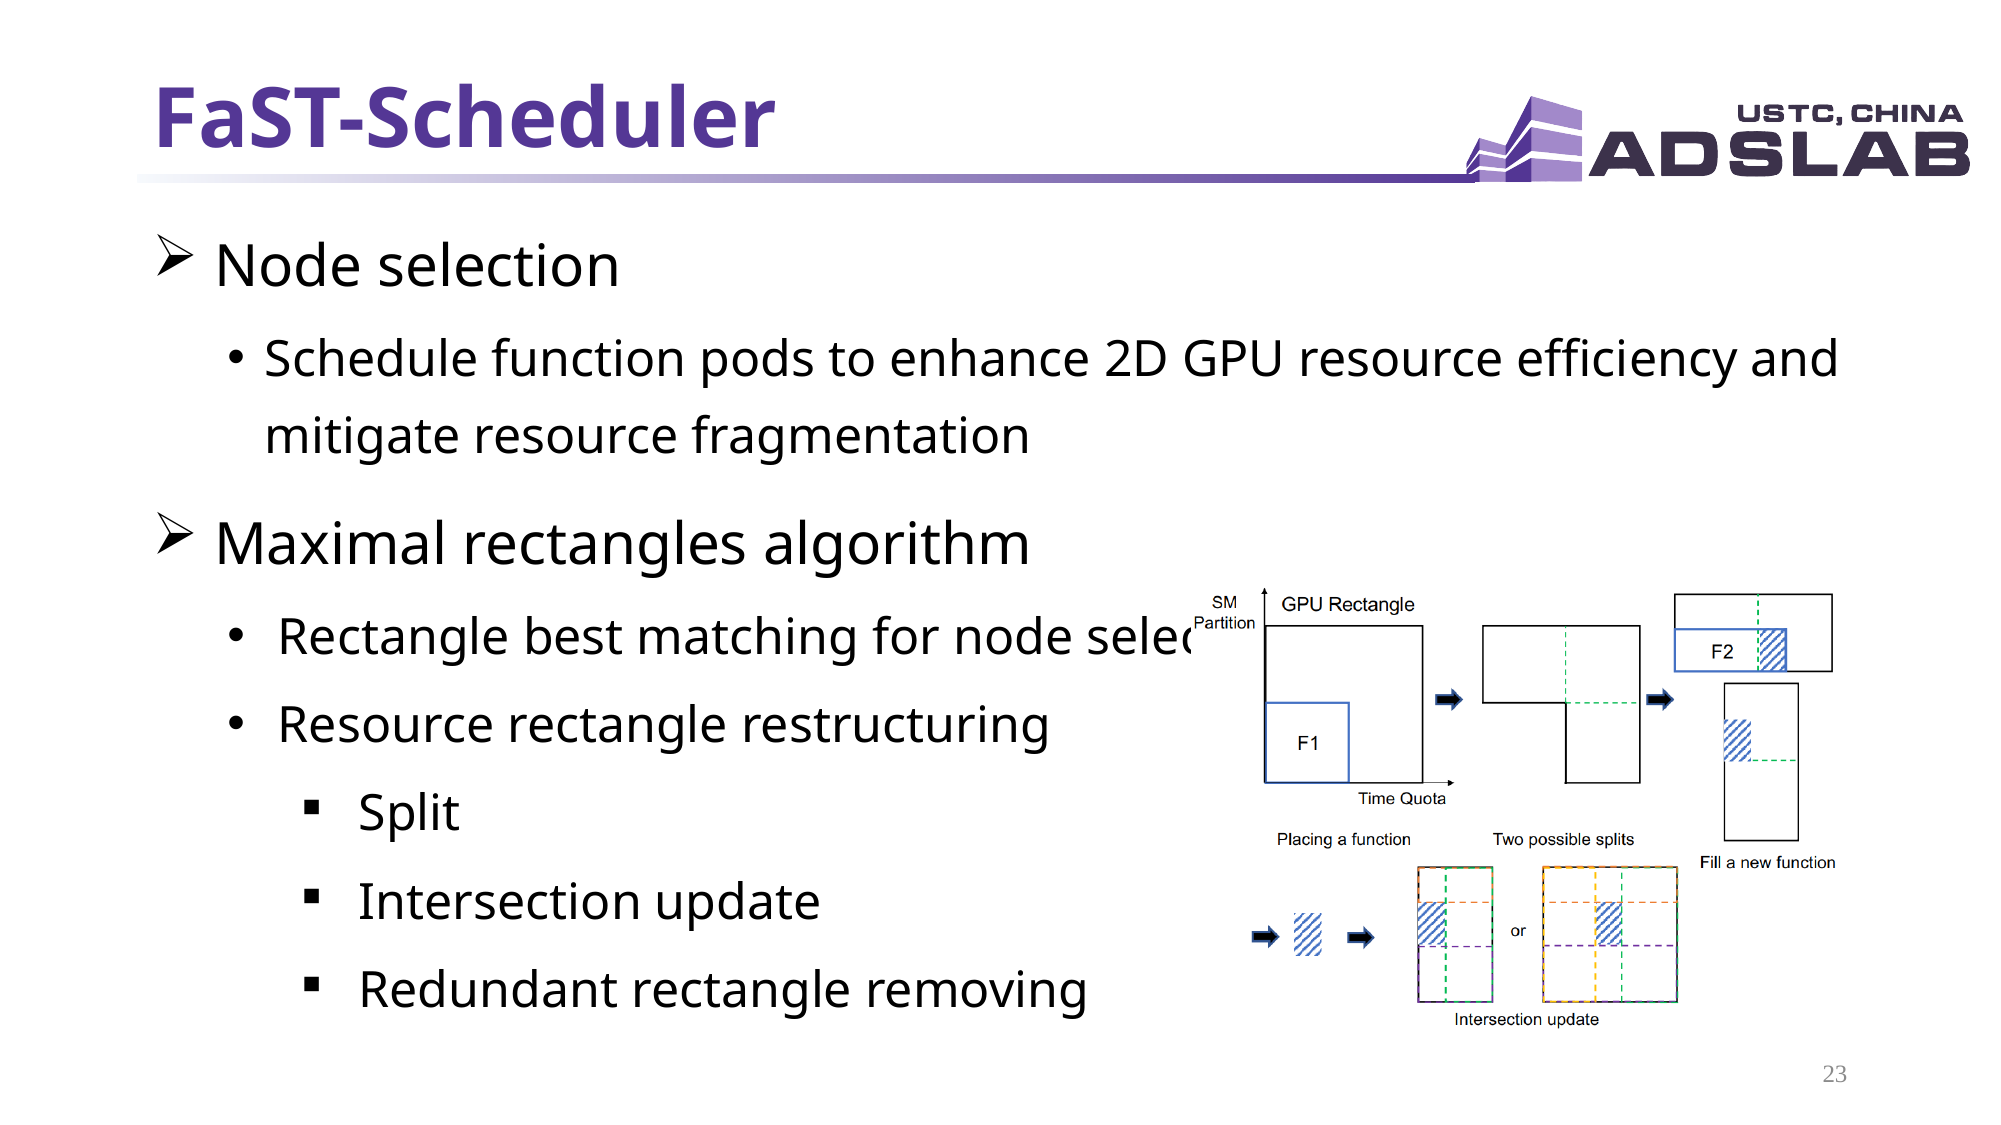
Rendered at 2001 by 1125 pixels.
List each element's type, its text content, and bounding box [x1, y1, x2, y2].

picture [1191, 577, 1843, 1031]
list Node selection Schedule function pods to enhance 2D GPU resource efficiency and mitigate resource fragmentation Maximal rectangles algorithm Rectangle best matching for node selection Resource rectangle restructuring Split Intersection update Redundant rectangle removing [137, 199, 1912, 1087]
picture [1470, 93, 1976, 183]
title FaST-Scheduler [137, 63, 1863, 177]
